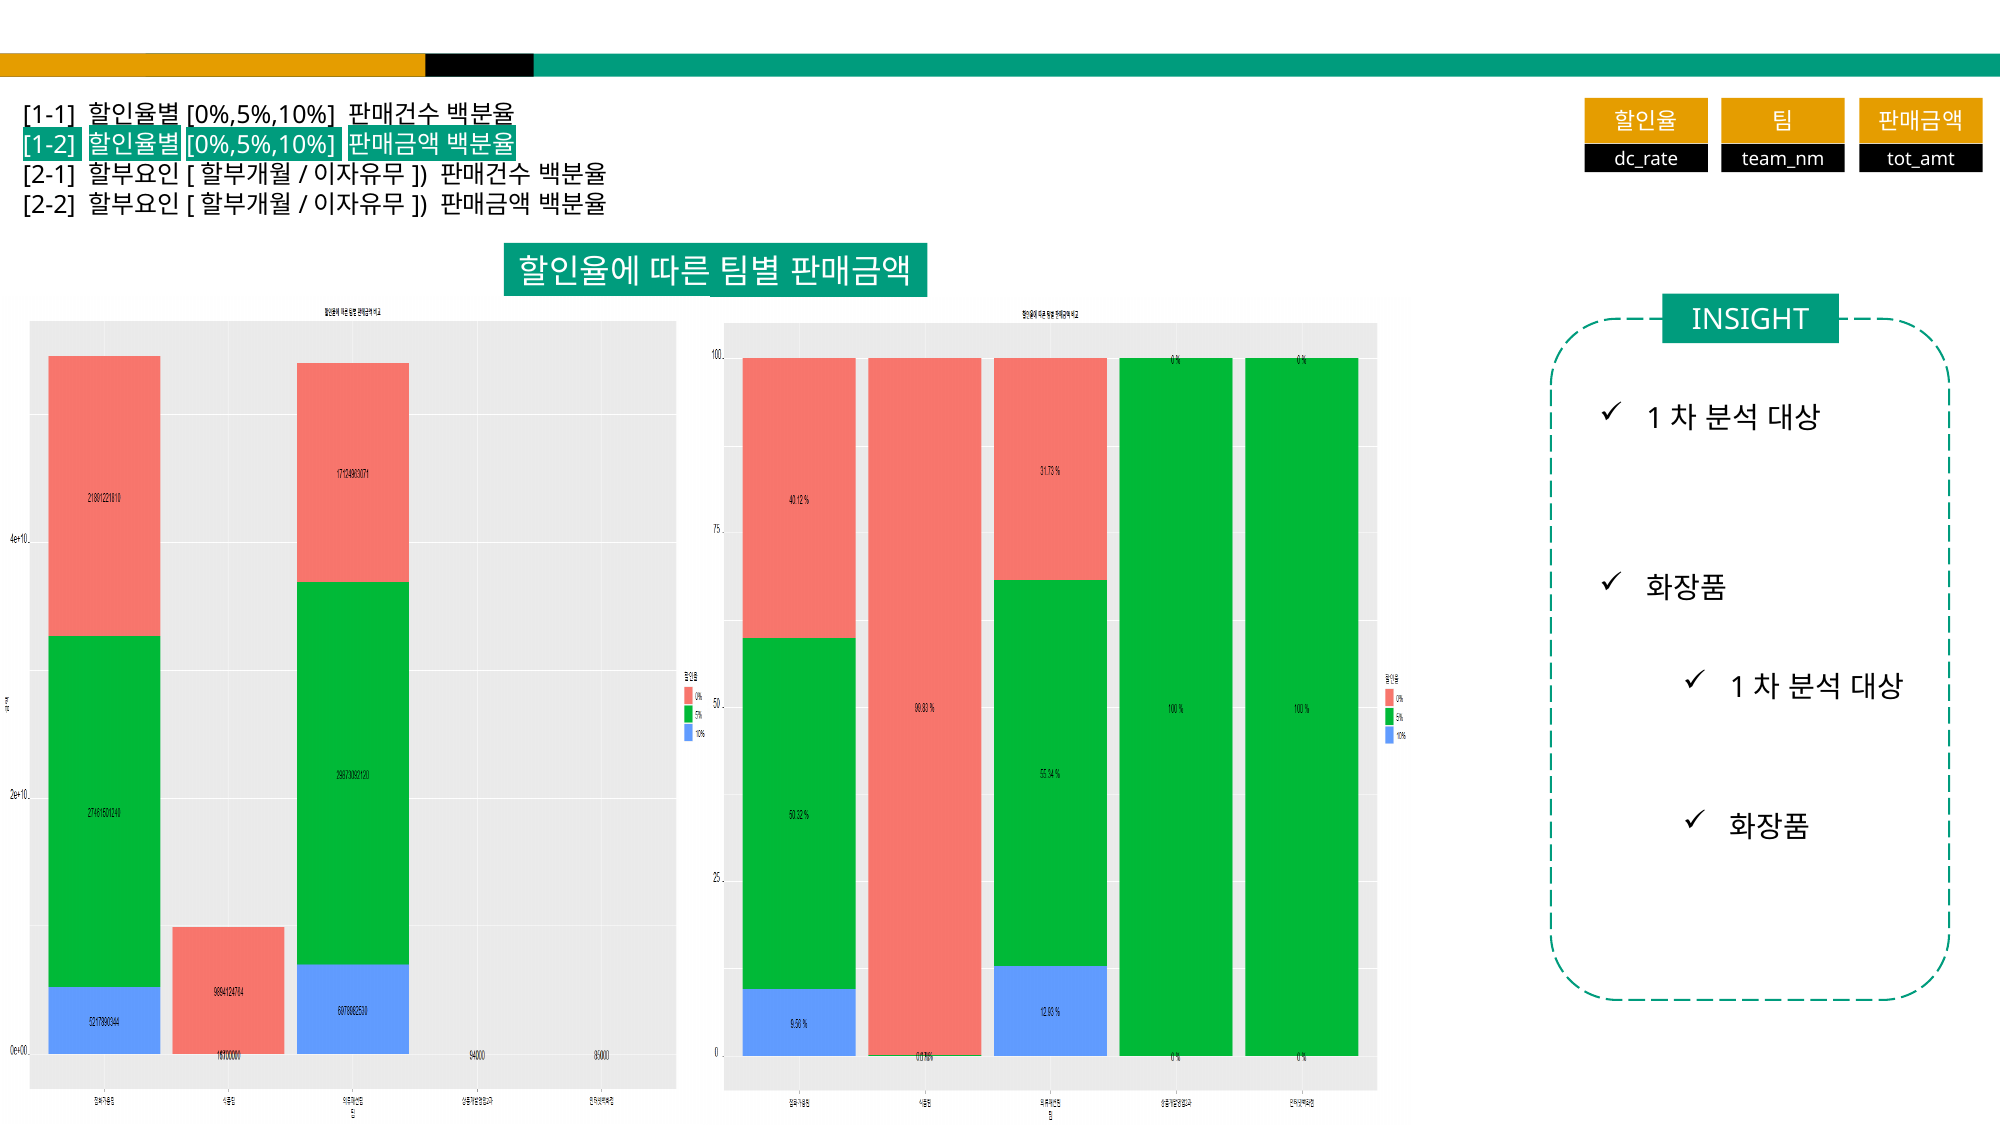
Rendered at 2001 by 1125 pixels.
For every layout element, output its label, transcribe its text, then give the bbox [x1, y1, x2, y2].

text_box 판매금액 [1858, 97, 1984, 144]
text_box [1-1] 할인율별[0%,5%,10%] 판매건수 백분율 [1-2] 할인율별[0%,5%,10%] 판매금액 백분율 [2-1] 할부요인[할부개월/이자유무]) 판매건수 백분율 [2-2] 할부요인[할부개월/이자유무]) 판매금액 백분율 [8, 91, 632, 226]
text_box [0, 53, 426, 78]
text_box team_nm [1720, 144, 1846, 173]
text_box [426, 53, 535, 78]
text_box [535, 53, 2000, 78]
text_box 할인율 [1584, 97, 1709, 144]
text_box 1차 분석 대상 [1584, 392, 1866, 442]
picture [1, 296, 1411, 1125]
text_box dc_rate [1584, 144, 1709, 173]
text_box 팀 [1720, 97, 1846, 144]
text_box INSIGHT [1662, 293, 1839, 344]
text_box [1549, 317, 1951, 1001]
text_box 1차 분석 대상 화장품 [1668, 661, 1949, 886]
text_box tot_amt [1858, 144, 1984, 173]
text_box 할인율에 따른 팀별 판매금액 [503, 242, 928, 297]
text_box 화장품 [1584, 562, 1774, 613]
